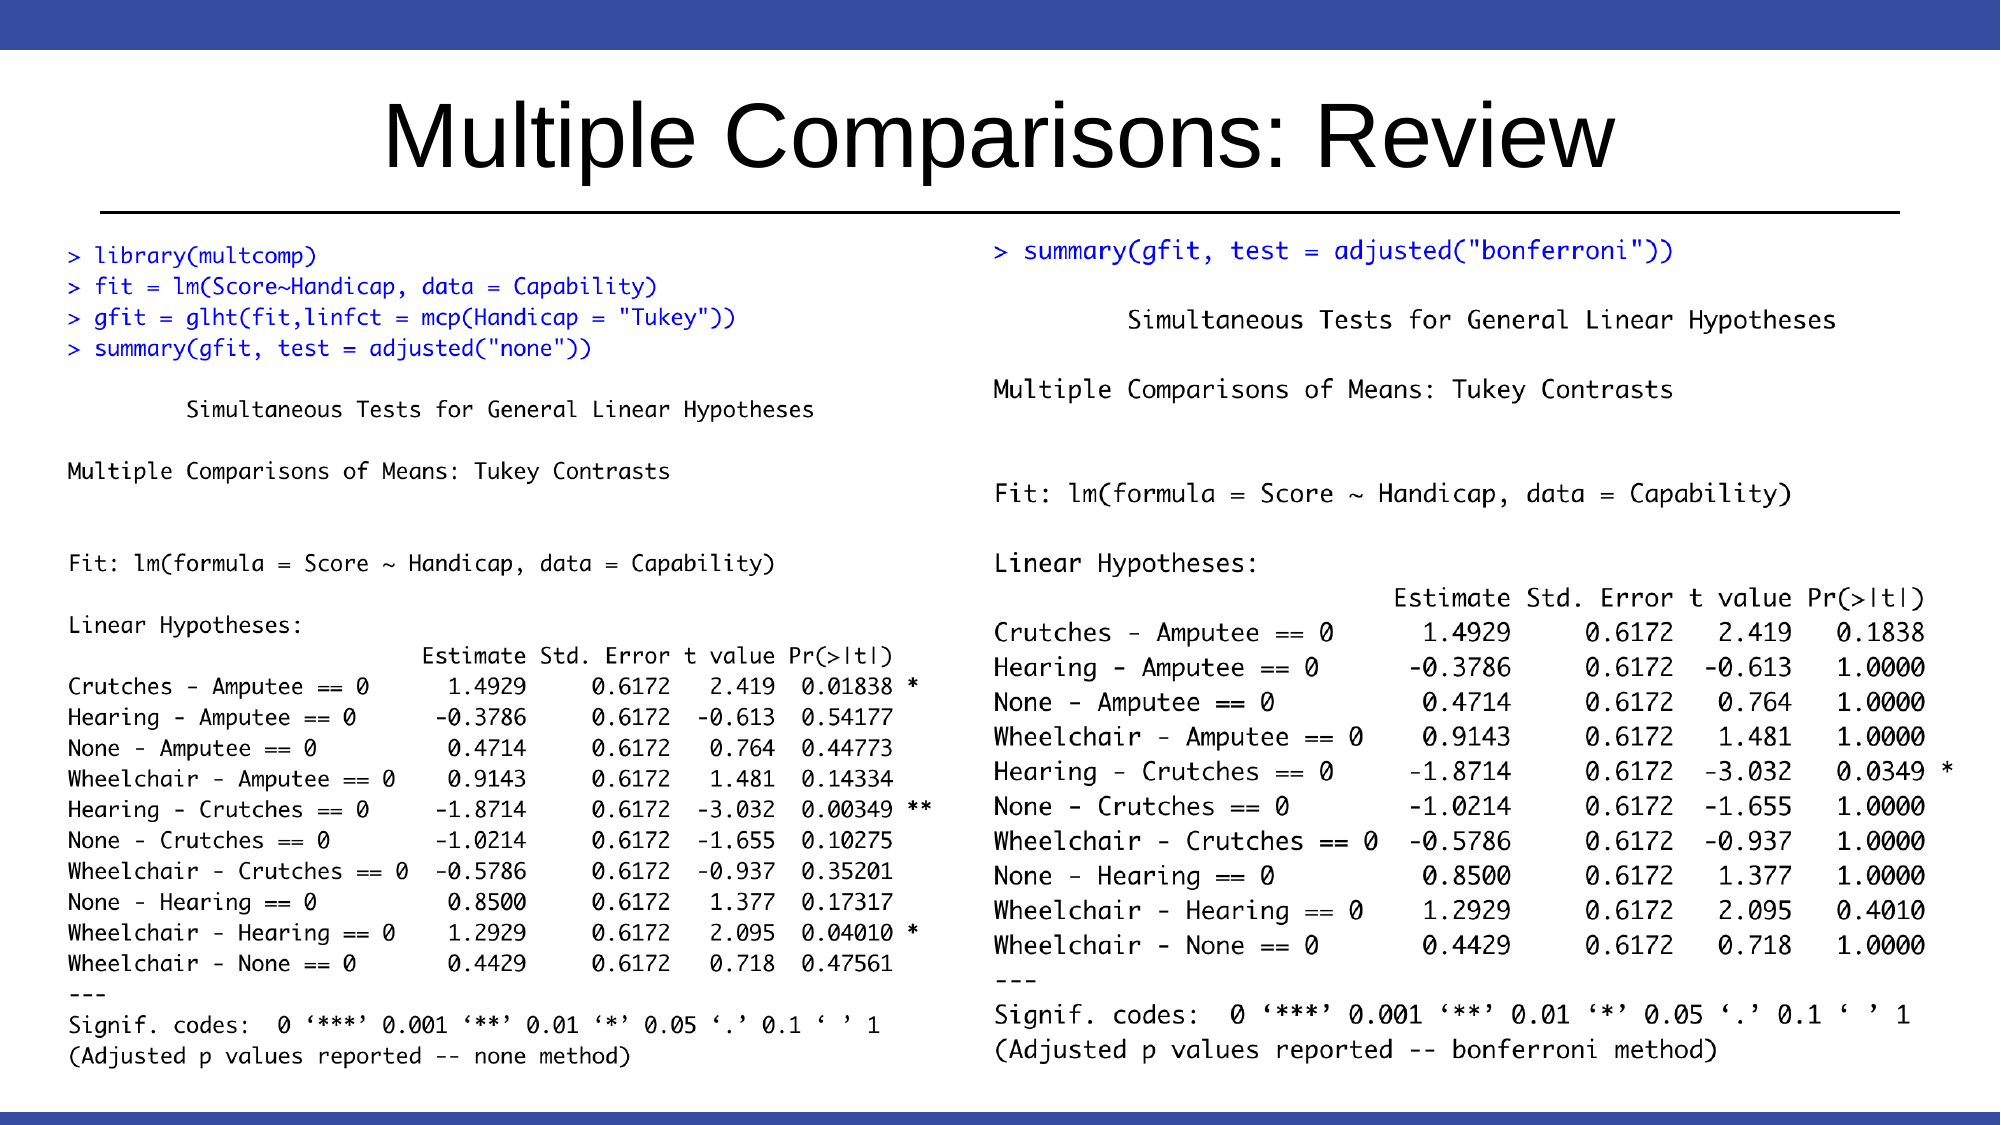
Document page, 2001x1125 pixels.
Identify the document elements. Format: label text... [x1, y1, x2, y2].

picture [987, 235, 1964, 1080]
picture [62, 235, 942, 1080]
title Multiple Comparisons: Review [99, 37, 1900, 225]
